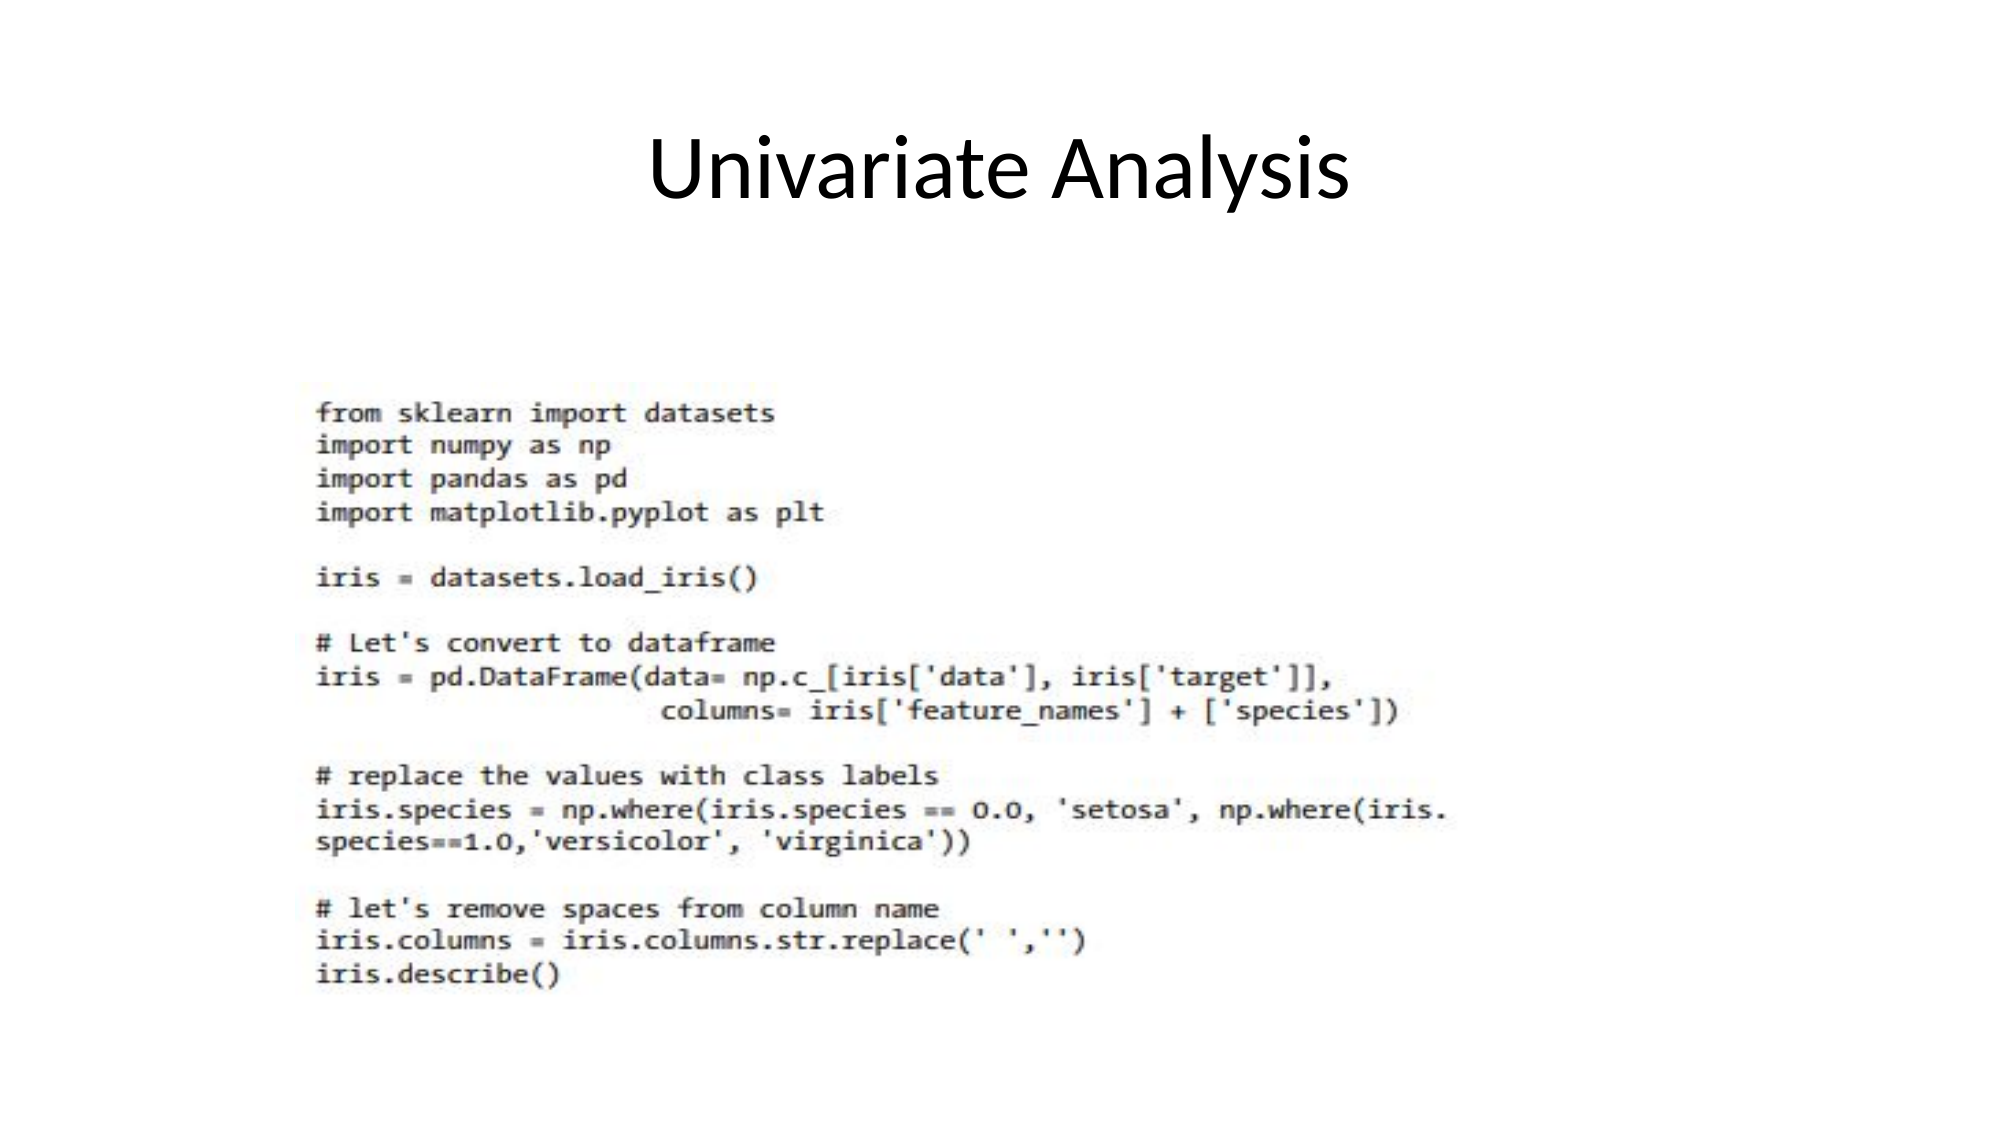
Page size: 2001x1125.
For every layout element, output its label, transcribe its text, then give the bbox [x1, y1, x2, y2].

title Univariate Analysis [137, 59, 1863, 278]
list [295, 382, 1666, 1033]
